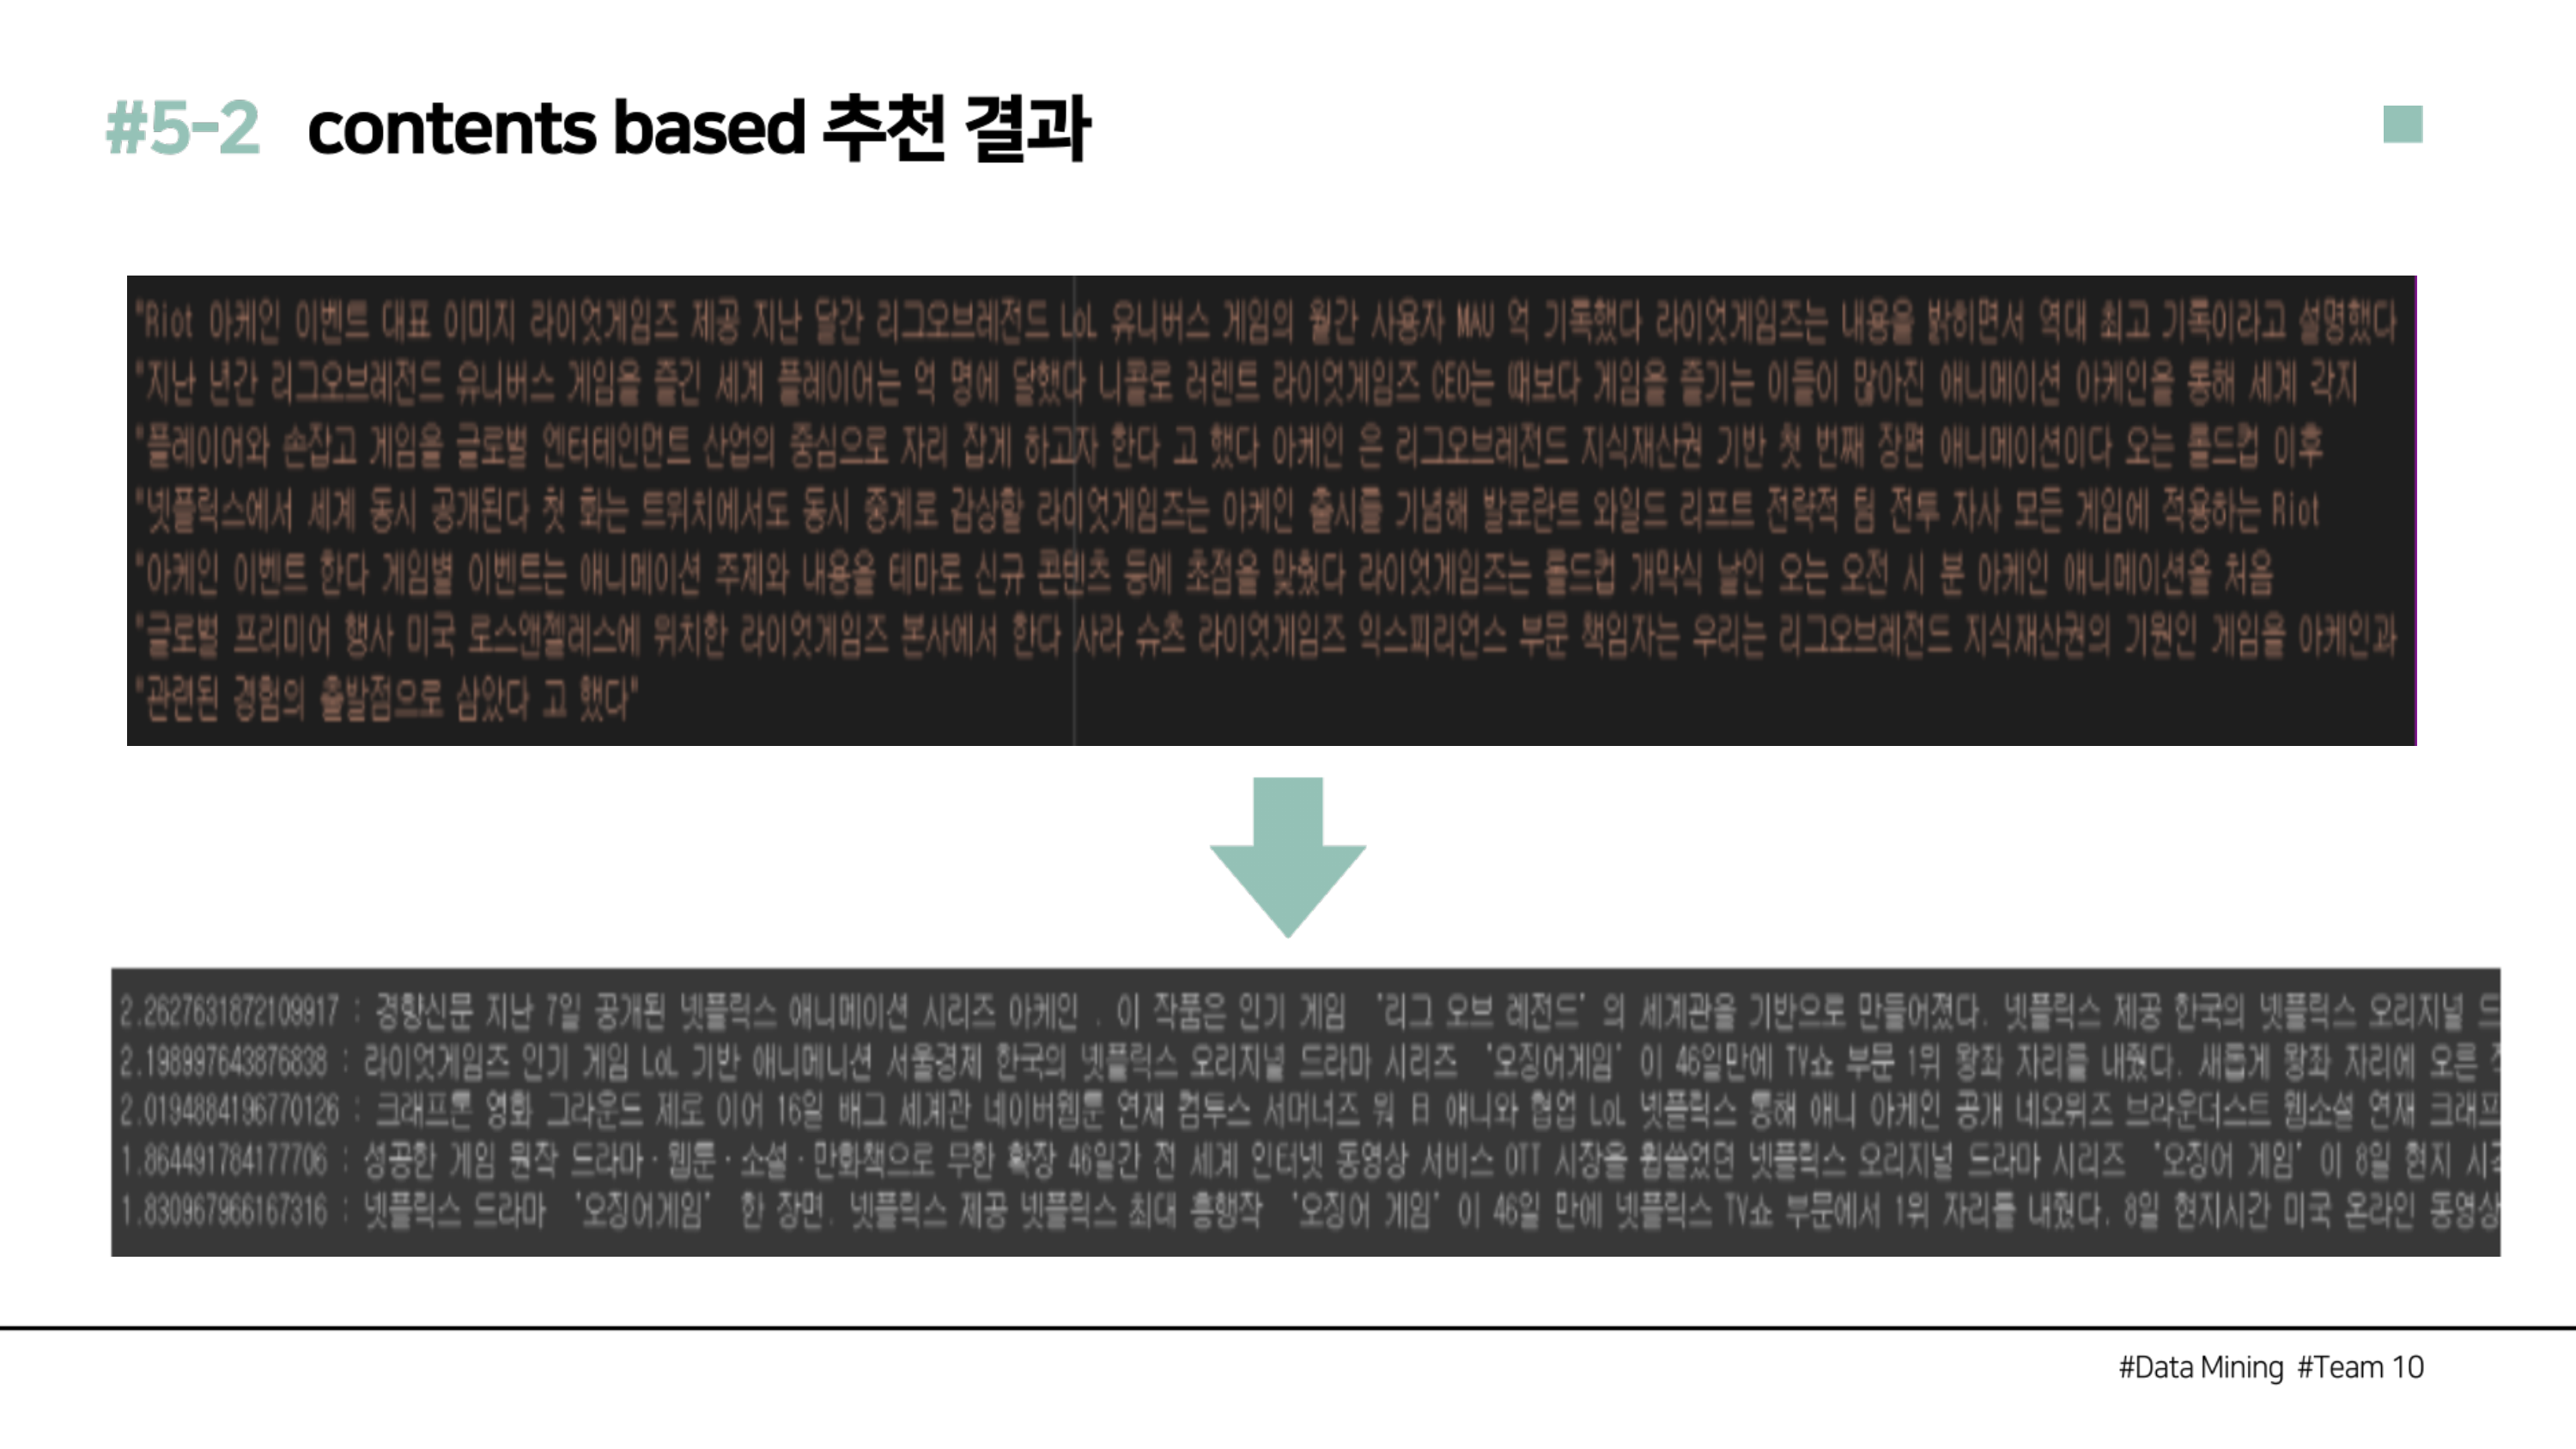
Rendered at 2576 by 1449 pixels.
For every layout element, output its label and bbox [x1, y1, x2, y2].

picture [93, 69, 1124, 196]
text_box [127, 276, 2417, 747]
text_box [2384, 105, 2423, 143]
picture [1942, 1343, 2439, 1400]
text_box [0, 1319, 2576, 1337]
text_box [107, 961, 2504, 1257]
text_box [1206, 779, 1370, 937]
